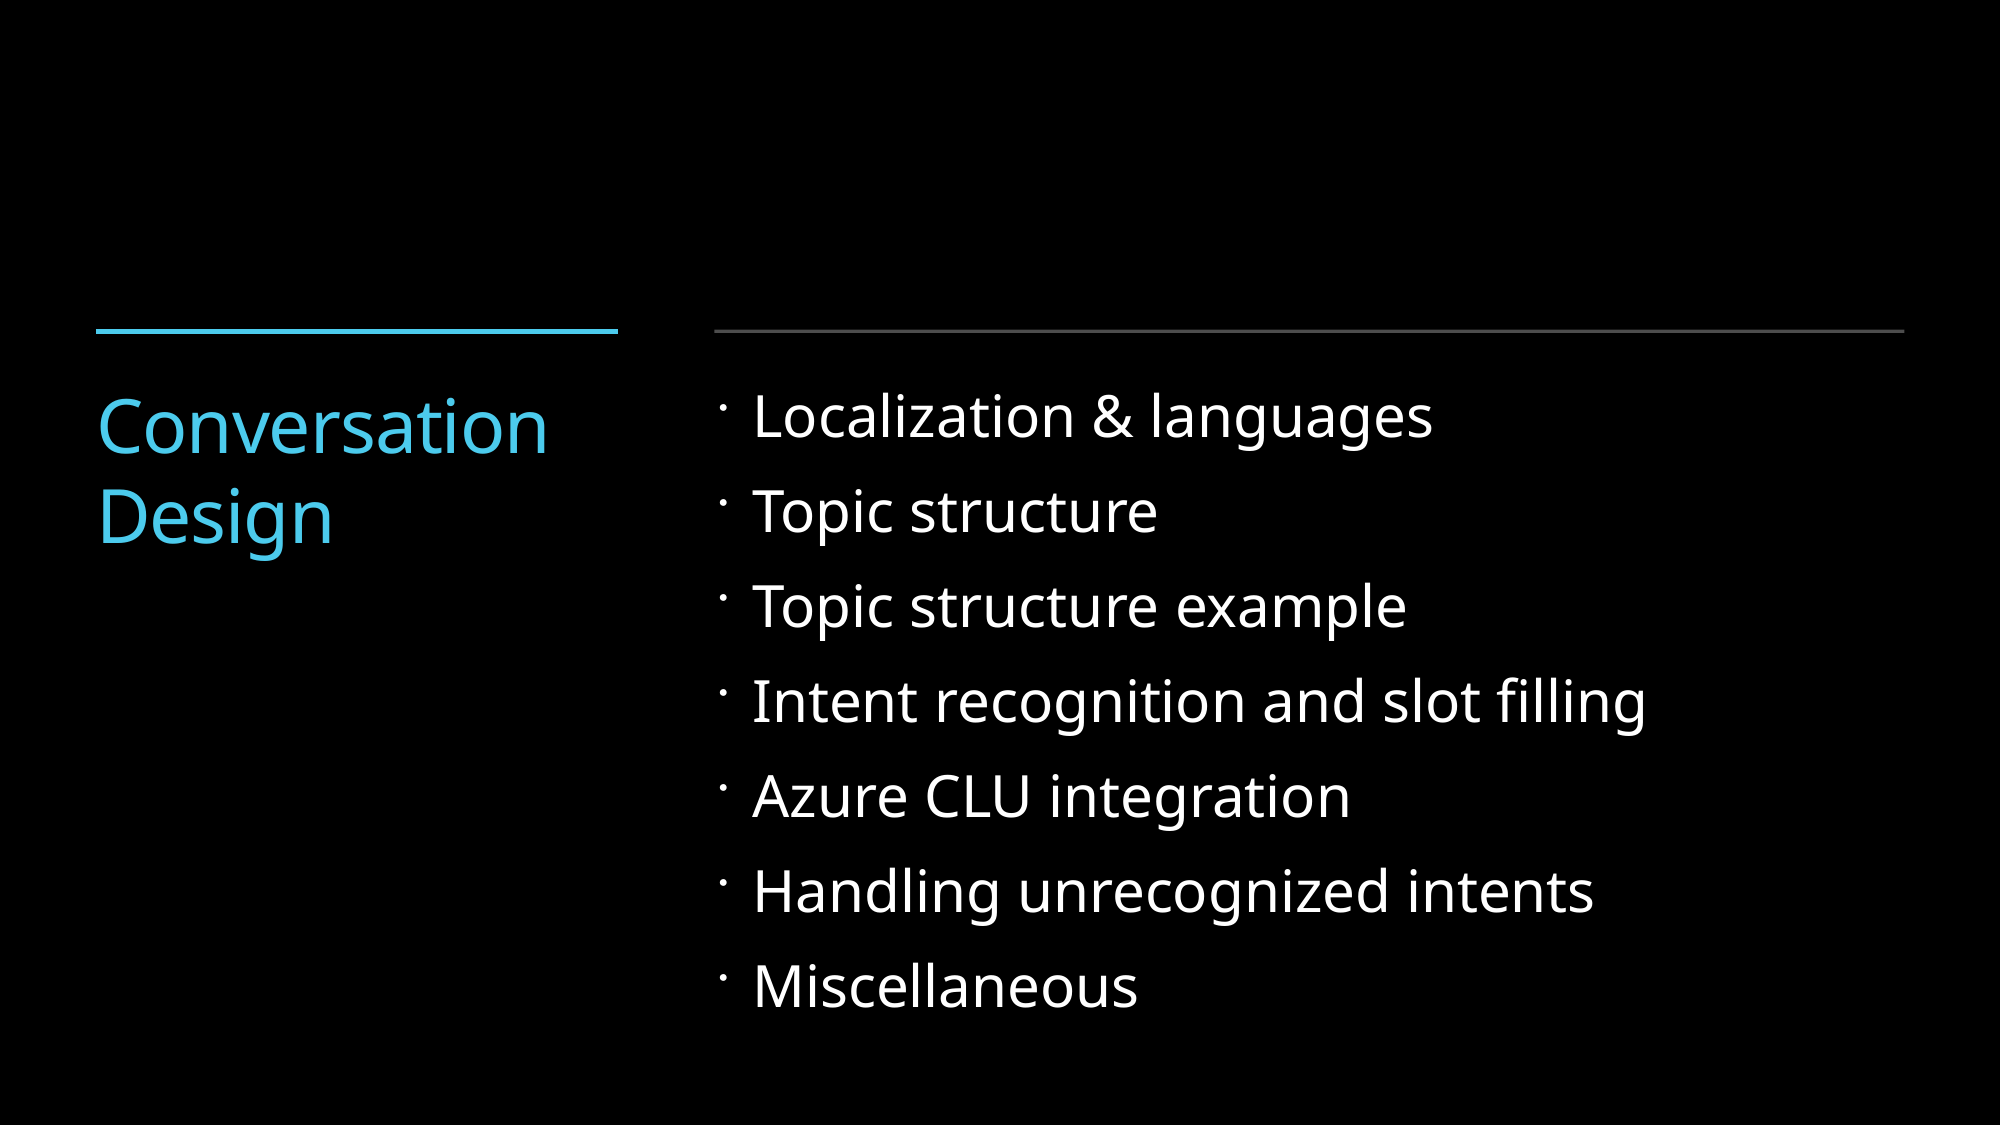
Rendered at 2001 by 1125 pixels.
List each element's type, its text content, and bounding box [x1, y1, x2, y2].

title Conversation Design [96, 378, 618, 561]
list Localization & languages Topic structure Topic structure example Intent recognition and slot filling Azure CLU integration Handling unrecognized intents Miscellaneous [714, 378, 1905, 1026]
